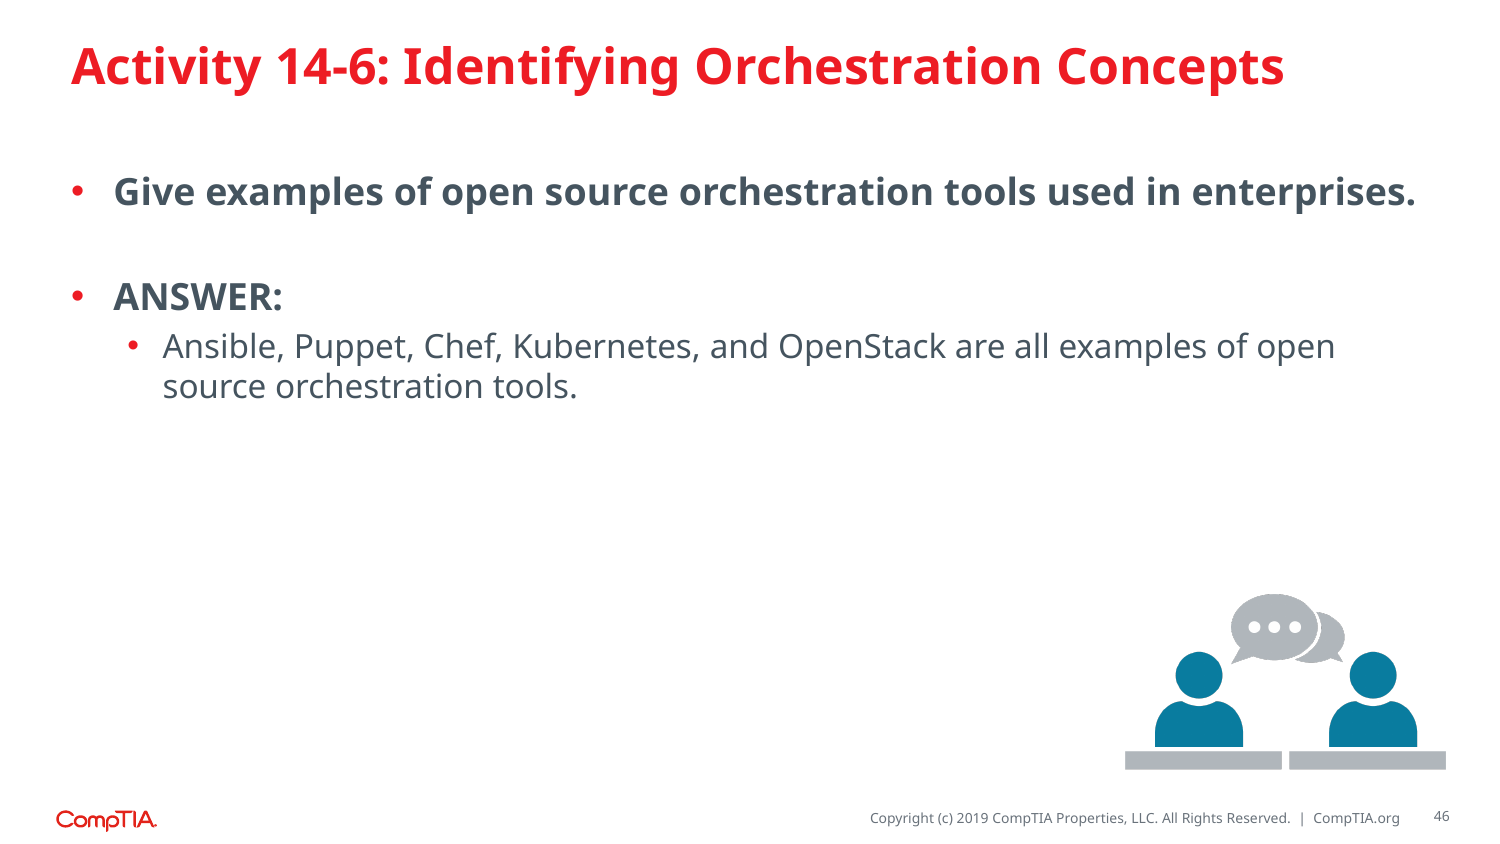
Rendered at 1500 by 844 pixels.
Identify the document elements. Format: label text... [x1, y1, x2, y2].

title Activity 14-6: Identifying Orchestration Concepts [56, 12, 1350, 117]
picture [1124, 593, 1446, 770]
slide_number 46 [1407, 800, 1450, 835]
list Give examples of open source orchestration tools used in enterprises. ANSWER: Ansible, Puppet, Chef, Kubernetes, and OpenStack are all examples of open source orchestration tools. [56, 160, 1444, 768]
